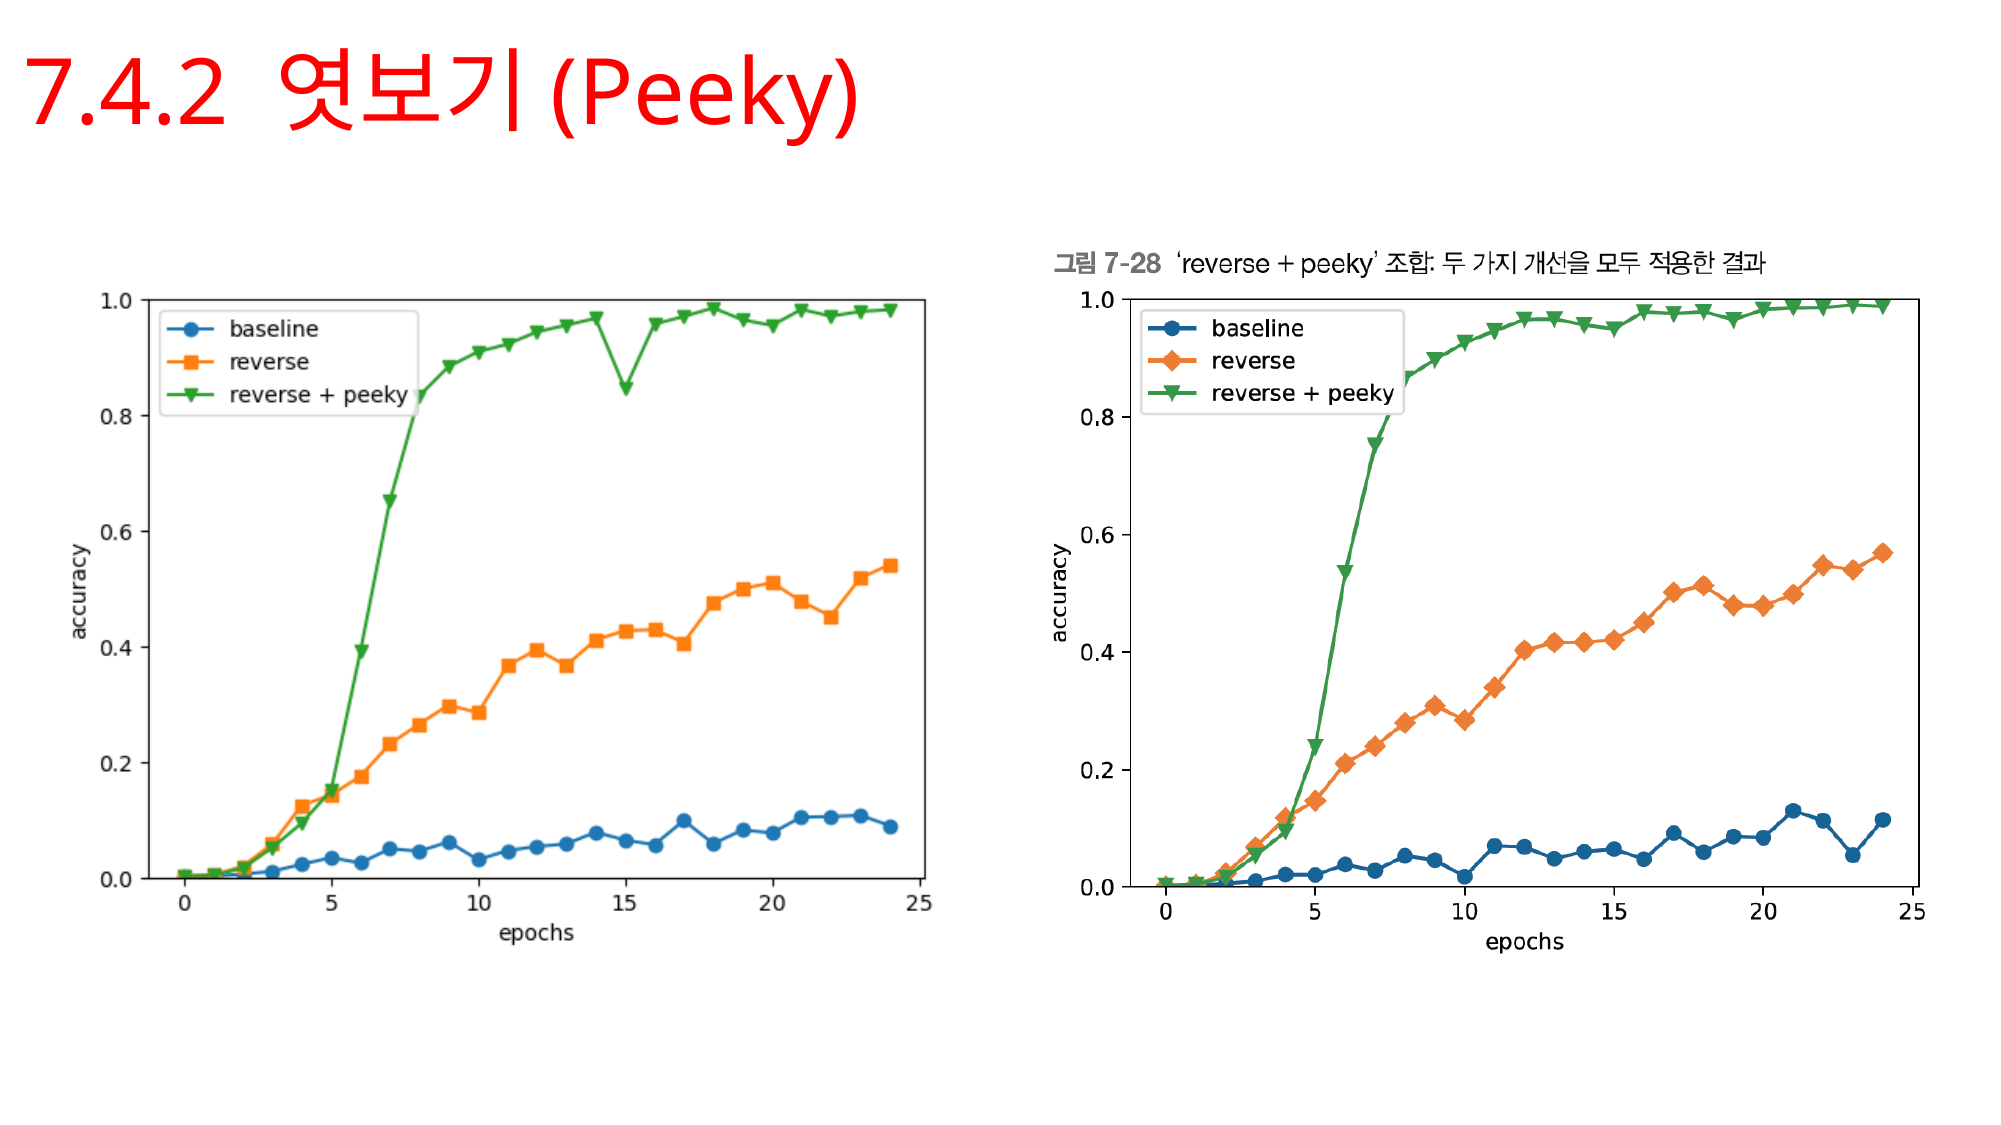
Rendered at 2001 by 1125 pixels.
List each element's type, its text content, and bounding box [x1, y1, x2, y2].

title 7.4.2 엿보기(Peeky) [8, 0, 1733, 204]
picture [53, 276, 948, 961]
picture [1041, 241, 1932, 961]
